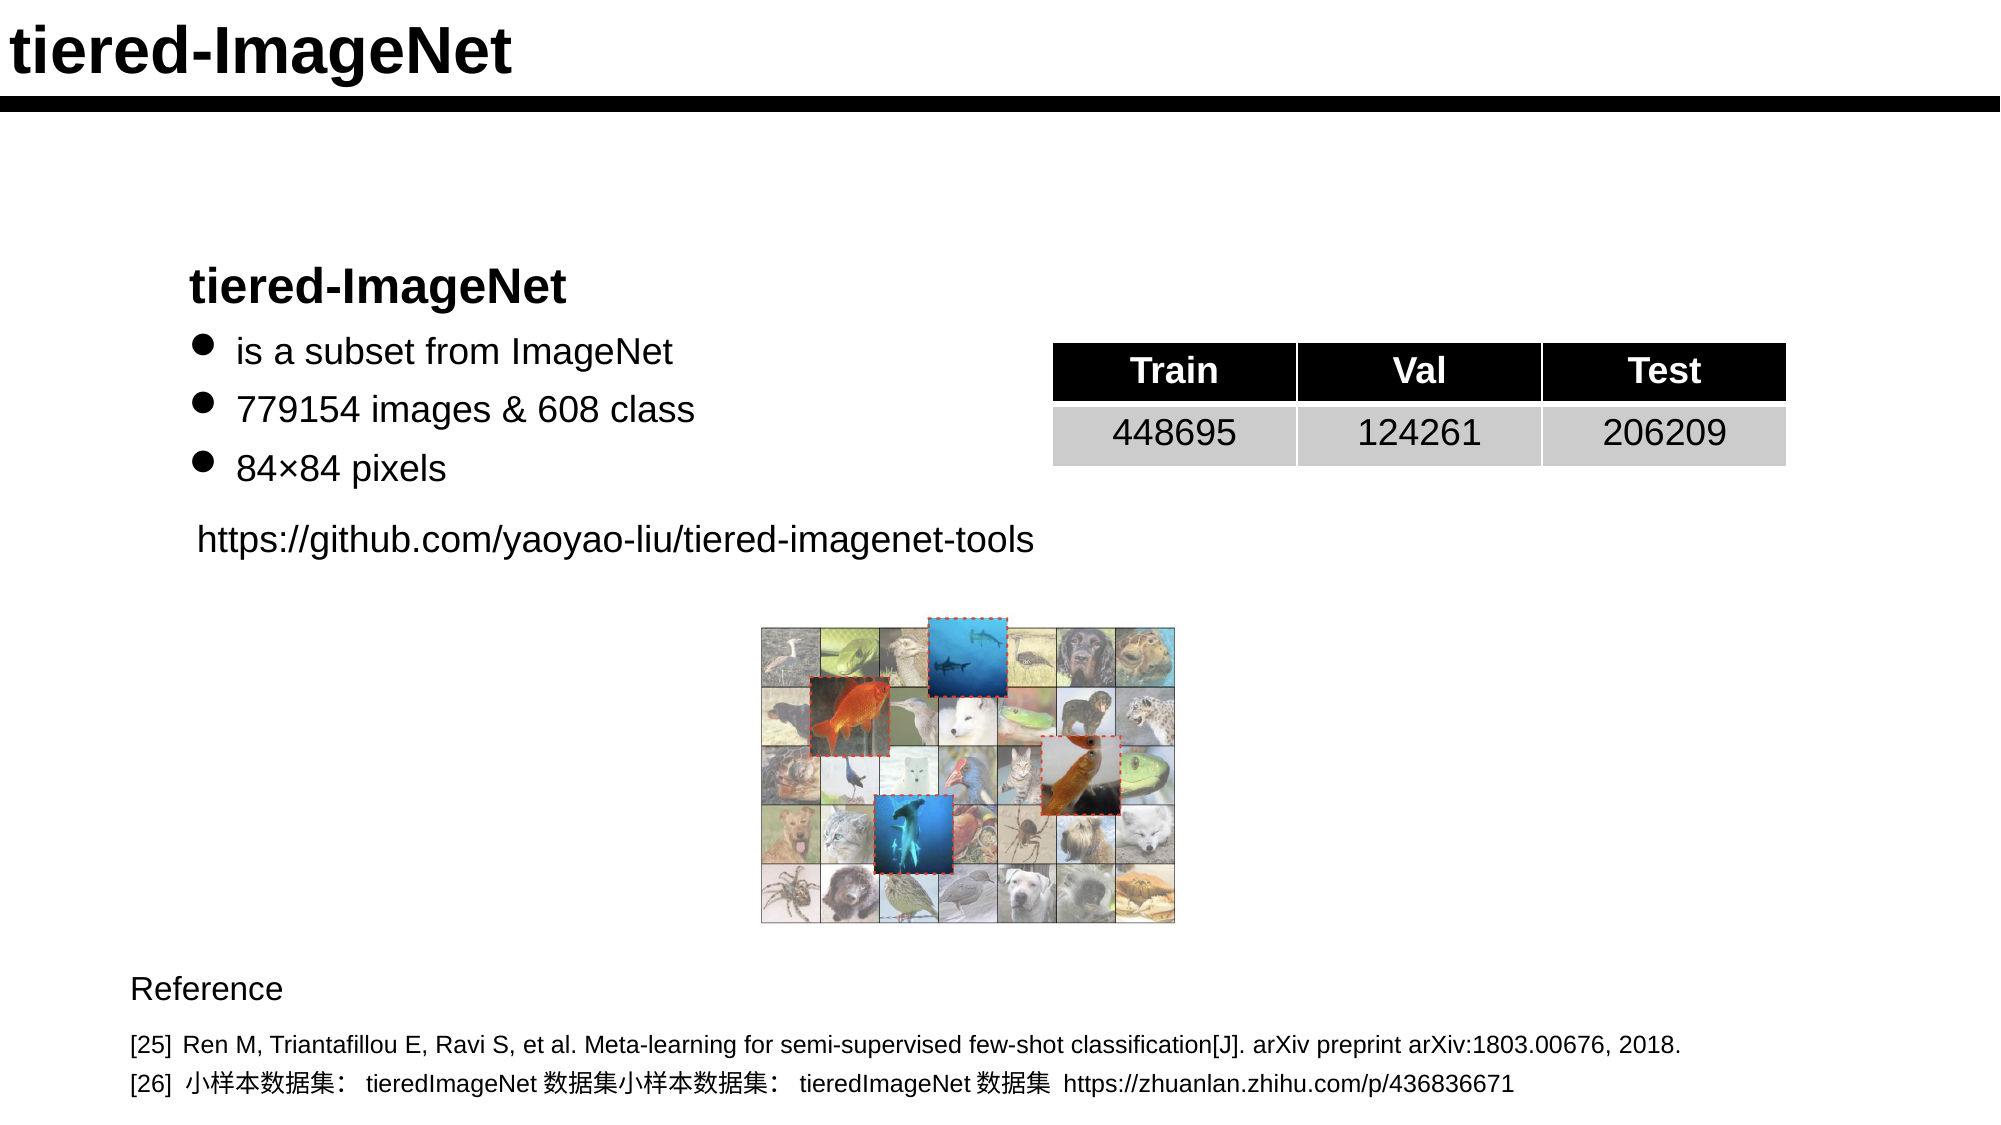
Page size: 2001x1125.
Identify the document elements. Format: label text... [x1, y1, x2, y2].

text_box https://github.com/yaoyao-liu/tiered-imagenet-tools [182, 507, 1182, 568]
text_box Reference [25] Ren M, Triantafillou E, Ravi S, et al. Meta-learning for semi-supervised few-shot classification[J]. arXiv preprint arXiv:1803.00676, 2018. [26] 小样本数据集：tieredImageNet数据集小样本数据集：tieredImageNet数据集 https://zhuanlan.zhihu.com/p/436836671 [115, 959, 1938, 1105]
table_cell 448695 [1053, 407, 1296, 466]
picture [758, 613, 1178, 925]
table_cell 124261 [1298, 407, 1541, 466]
table_header Train [1053, 343, 1296, 401]
table_header Val [1298, 343, 1541, 401]
table_cell 206209 [1543, 407, 1786, 466]
text_box tiered-ImageNet [0, 0, 547, 95]
table_header Test [1543, 343, 1786, 401]
text_box tiered-ImageNet is a subset from ImageNet 779154 images & 608 class 84×84 pixels [174, 228, 903, 497]
